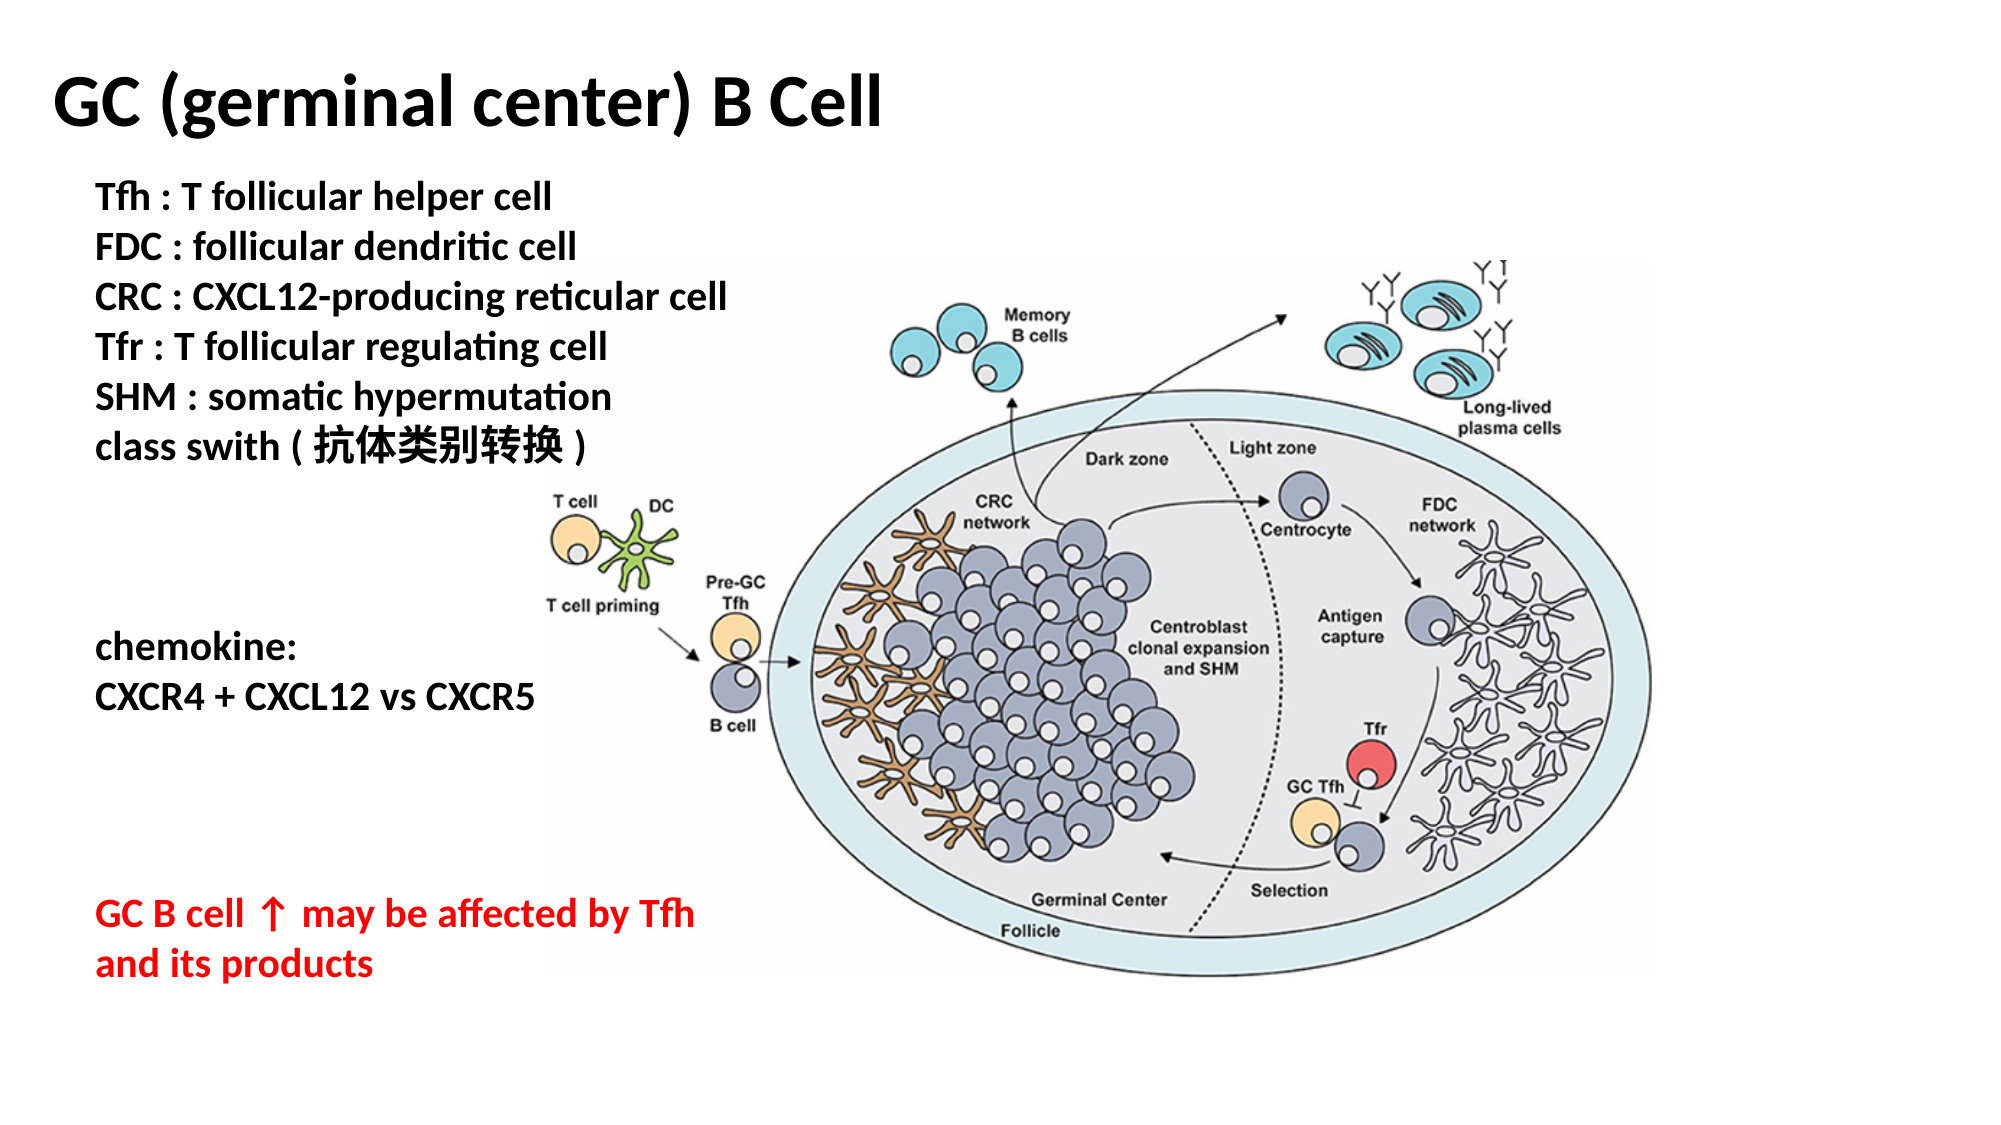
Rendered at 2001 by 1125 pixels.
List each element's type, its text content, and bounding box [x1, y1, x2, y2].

title GC (germinal center) B Cell [38, 29, 917, 175]
text_box Tfh : T follicular helper cell FDC : follicular dendritic cell CRC : CXCL12-producing reticular cell Tfr : T follicular regulating cell SHM : somatic hypermutation class swith (抗体类别转换) chemokine: CXCR4 + CXCL12 vs CXCR5 [80, 161, 747, 750]
text_box GC B cell ↑ may be affected by Tfh and its products [80, 878, 498, 994]
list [498, 259, 1704, 1027]
